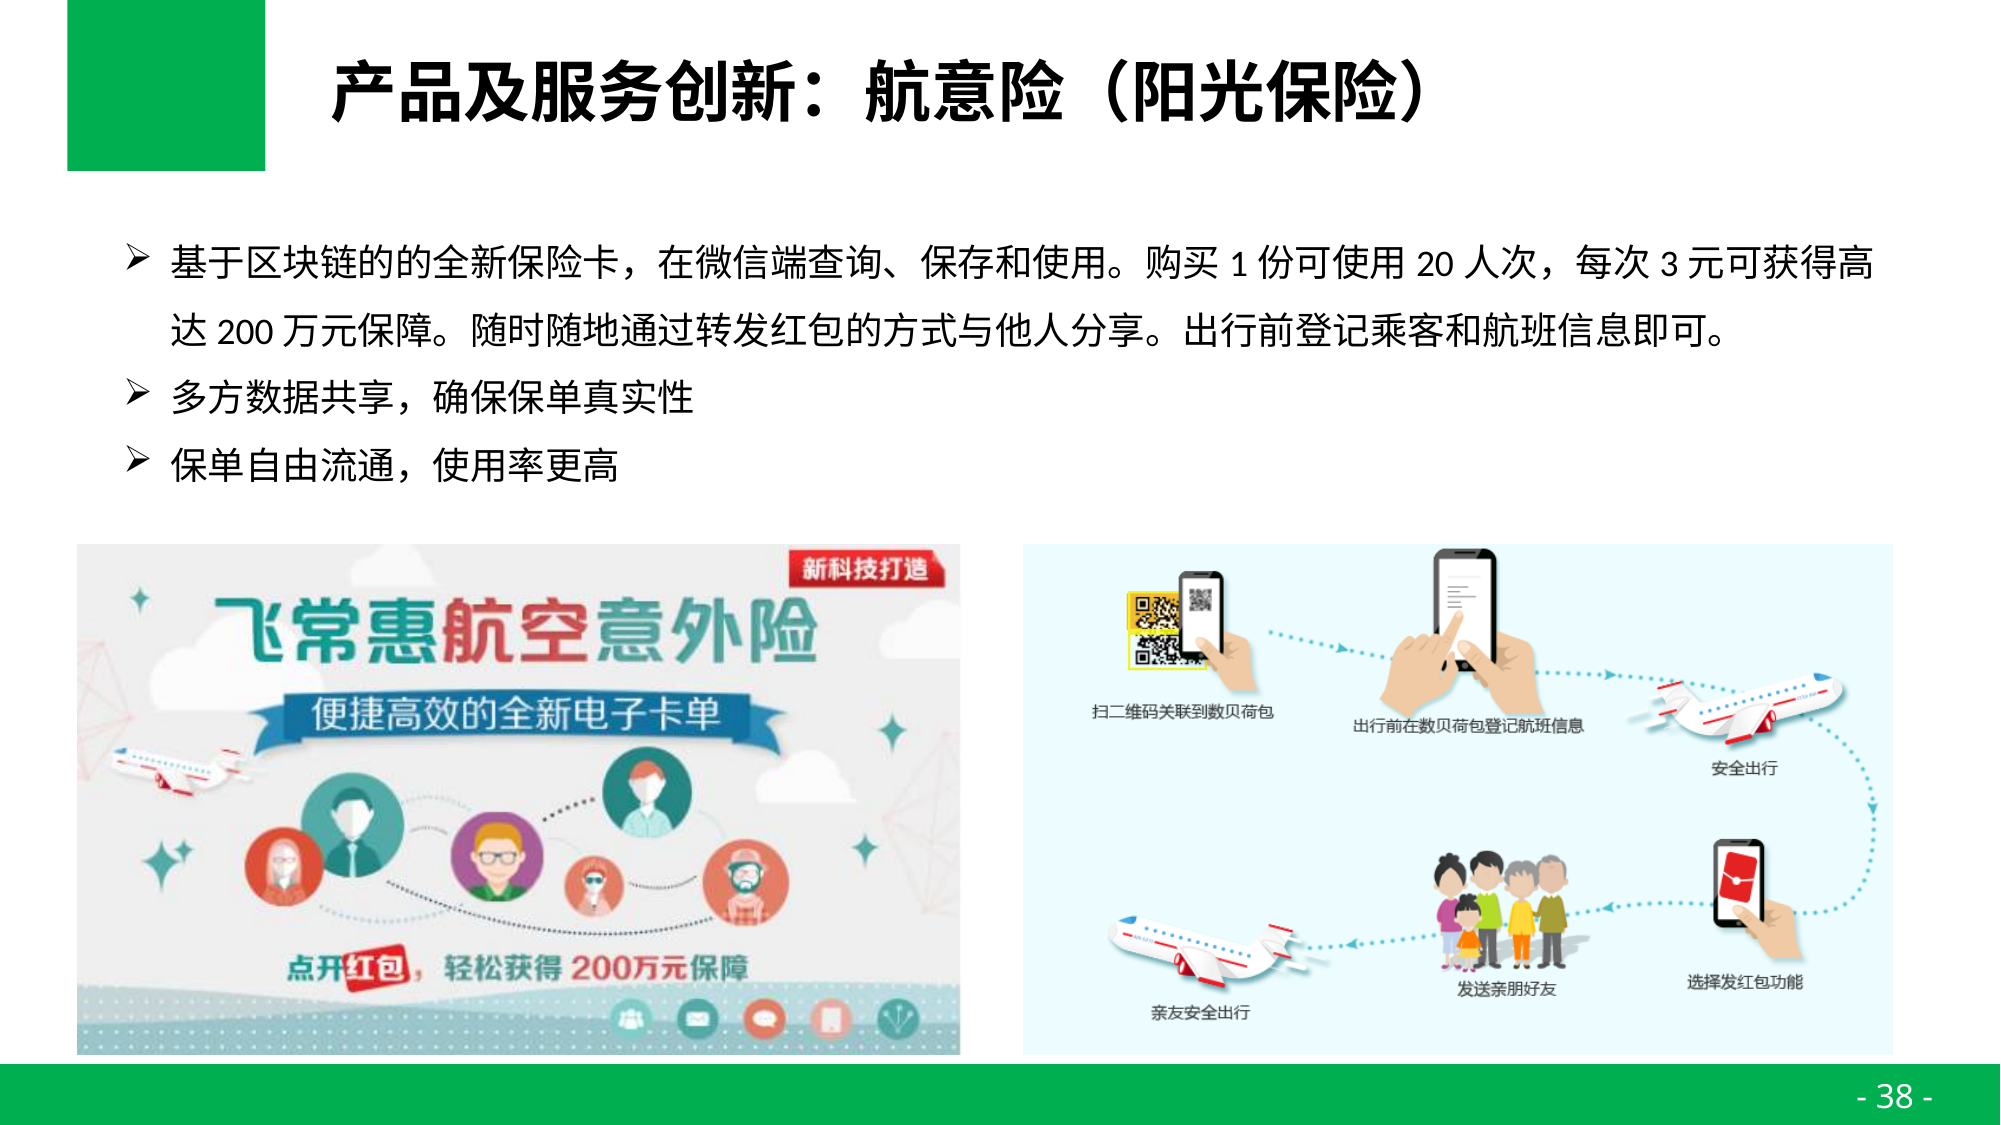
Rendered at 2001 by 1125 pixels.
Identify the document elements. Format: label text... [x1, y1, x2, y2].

picture [77, 544, 962, 1055]
title 产品及服务创新：航意险（阳光保险） [315, 36, 1889, 155]
picture [1023, 544, 1893, 1055]
text_box 基于区块链的的全新保险卡，在微信端查询、保存和使用。购买1份可使用20人次，每次3元可获得高达200万元保障。随时随地通过转发红包的方式与他人分享。出行前登记乘客和航班信息即可。 多方数据共享，确保保单真实性 保单自由流通，使用率更高 [108, 209, 1893, 494]
